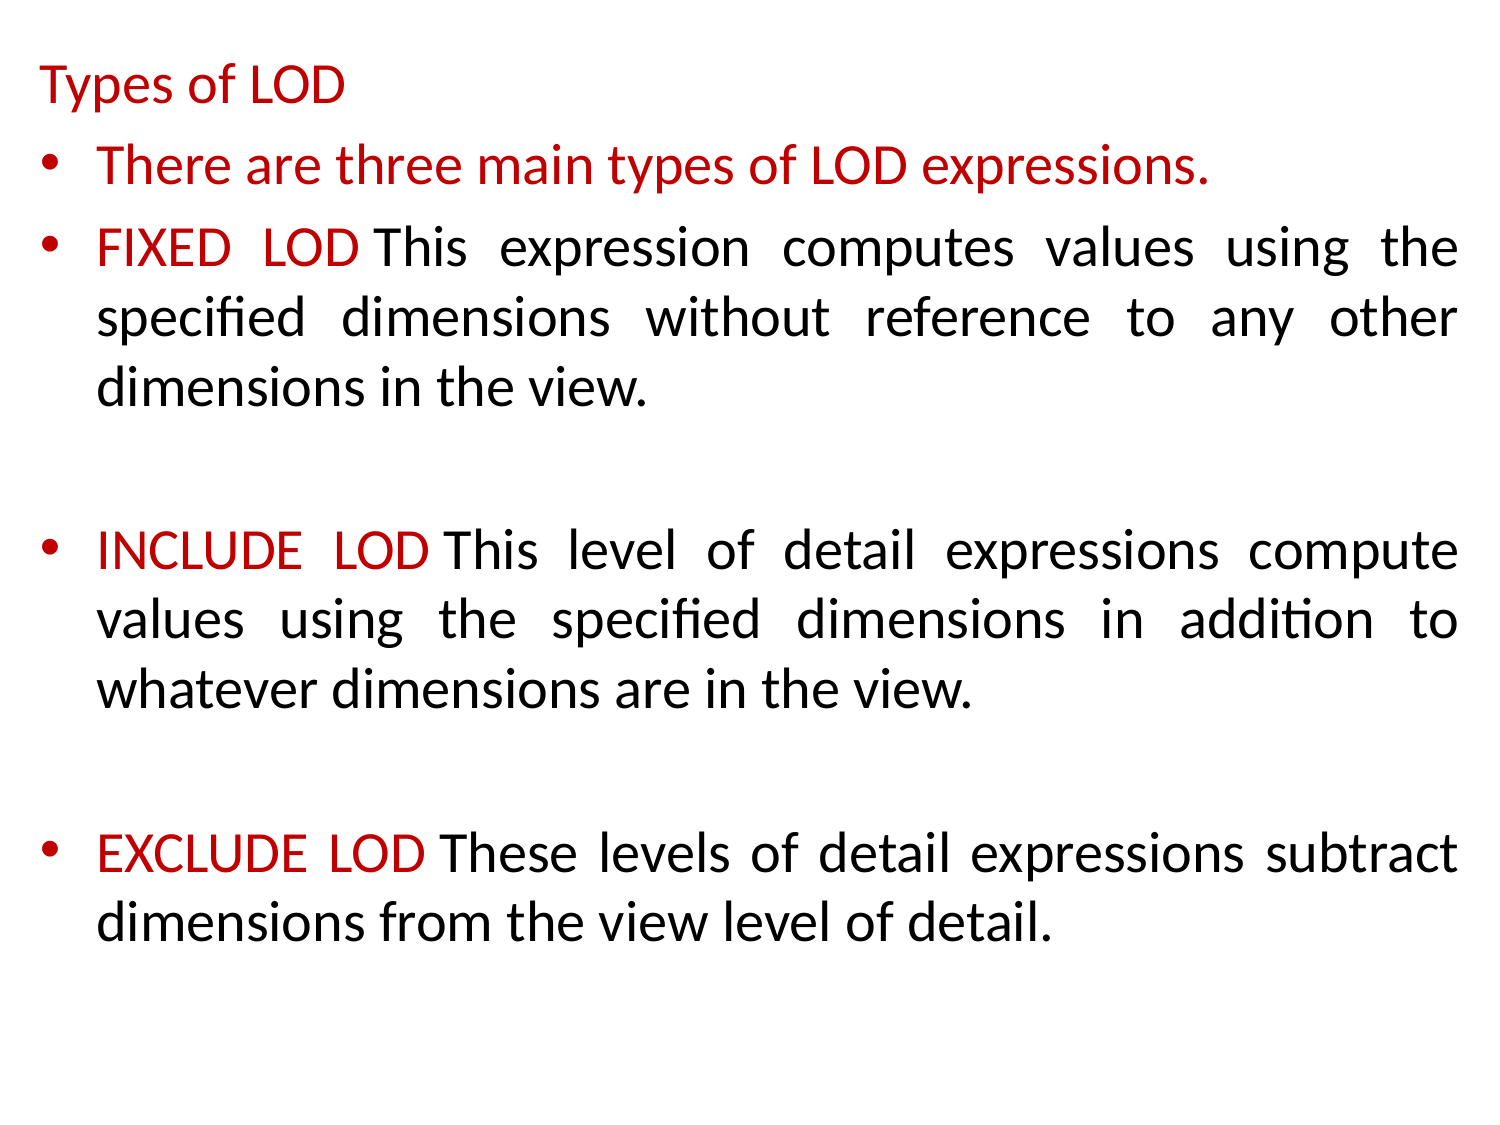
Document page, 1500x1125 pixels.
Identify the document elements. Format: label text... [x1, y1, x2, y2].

list Types of LOD There are three main types of LOD expressions. FIXED LOD This expression computes values using the specified dimensions without reference to any other dimensions in the view. INCLUDE LOD This level of detail expressions compute values using the specified dimensions in addition to whatever dimensions are in the view. EXCLUDE LOD These levels of detail expressions subtract dimensions from the view level of detail. [24, 37, 1475, 1088]
